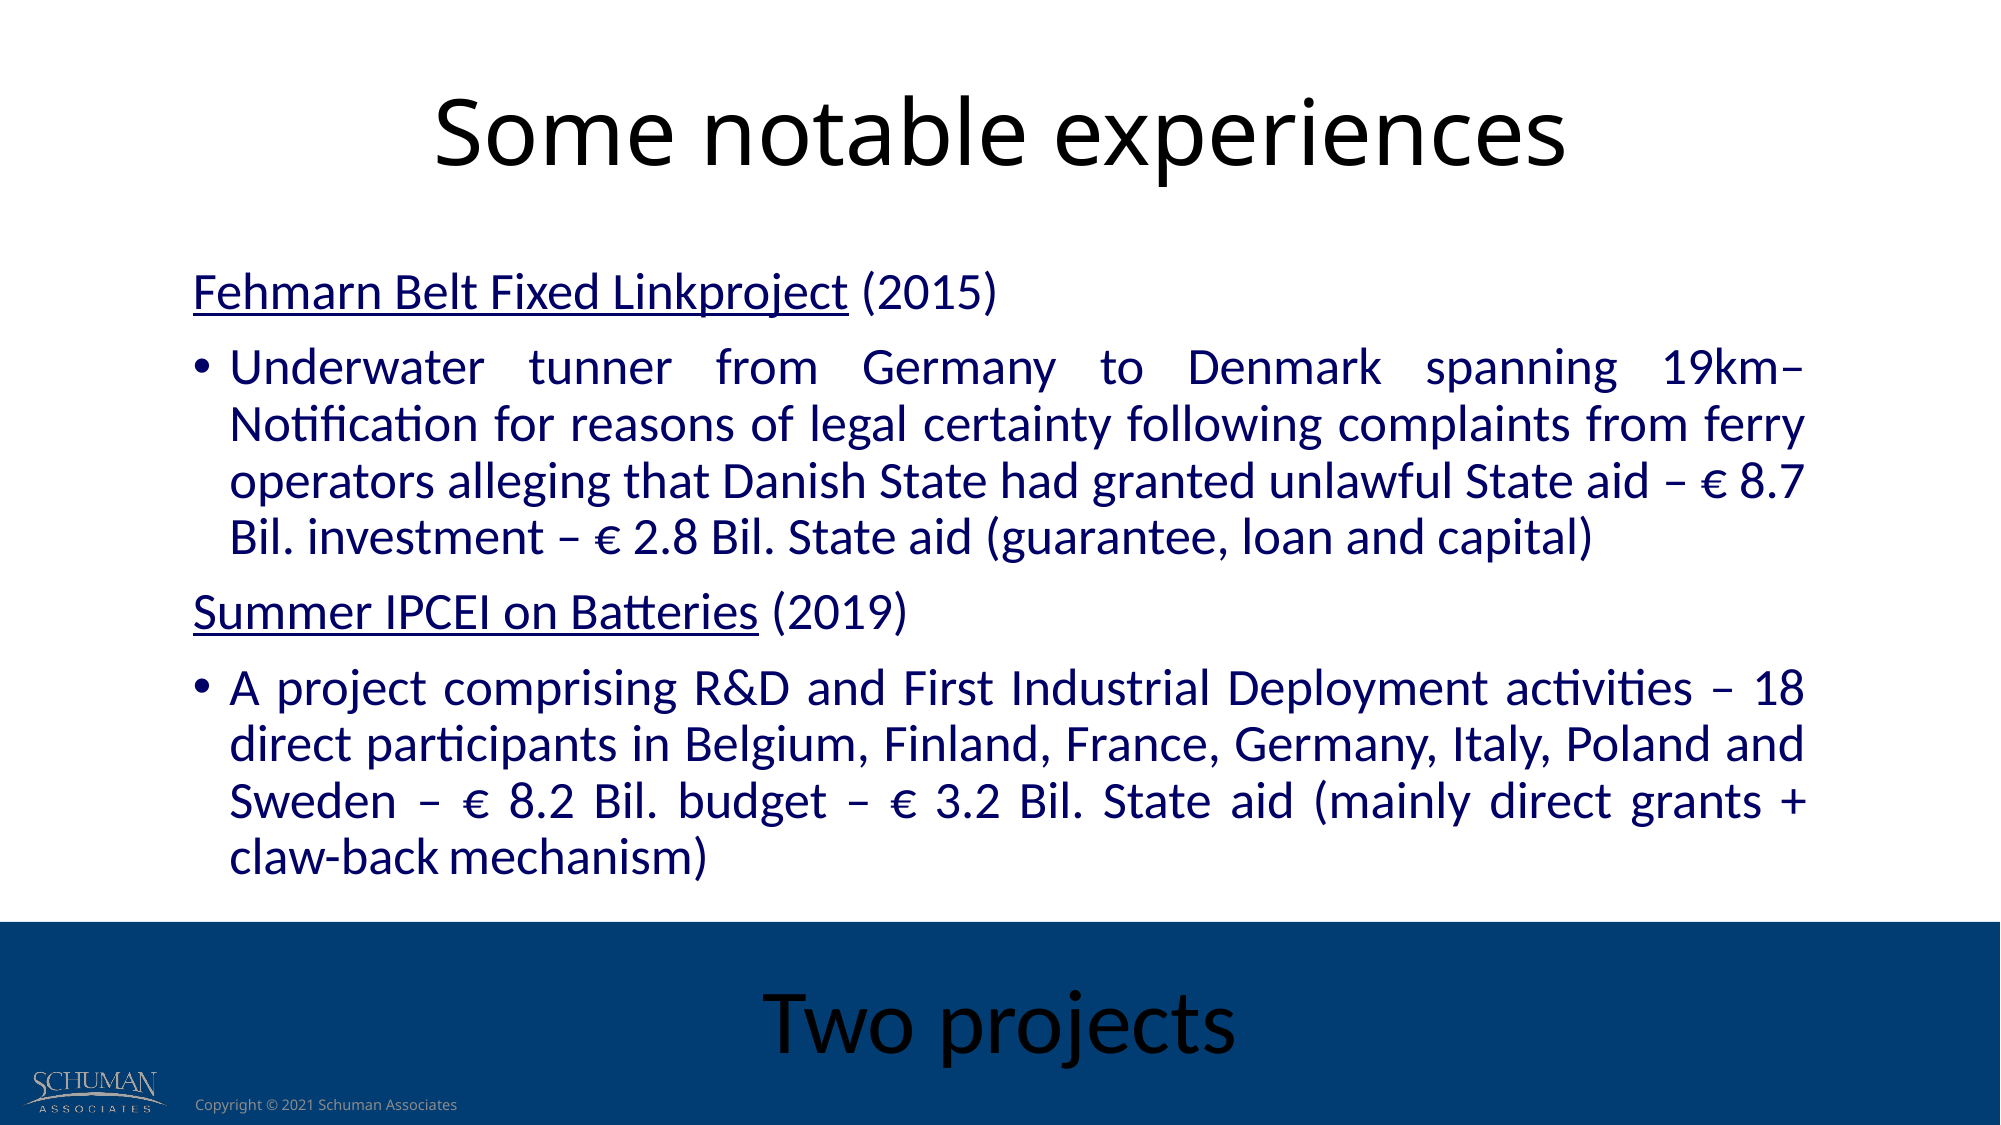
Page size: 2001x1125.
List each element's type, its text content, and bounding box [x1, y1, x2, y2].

picture [20, 1071, 169, 1113]
text_box Copyright © 2021 Schuman Associates [180, 1079, 492, 1125]
text_box Two projects [0, 921, 2000, 1125]
text_box Some notable experiences [180, 78, 1824, 235]
text_box Fehmarn Belt Fixed Linkproject (2015) Underwater tunner from Germany to Denmark spanning 19km– Notification for reasons of legal certainty following complaints from ferry operators alleging that Danish State had granted unlawful State aid – € 8.7 Bil. investment – € 2.8 Bil. State aid (guarantee, loan and capital) Summer IPCEI on Batteries (2019) A project comprising R&D and First Industrial Deployment activities – 18 direct participants in Belgium, Finland, France, Germany, Italy, Poland and Sweden – € 8.2 Bil. budget – € 3.2 Bil. State aid (mainly direct grants + claw-back mechanism) [178, 257, 1822, 900]
